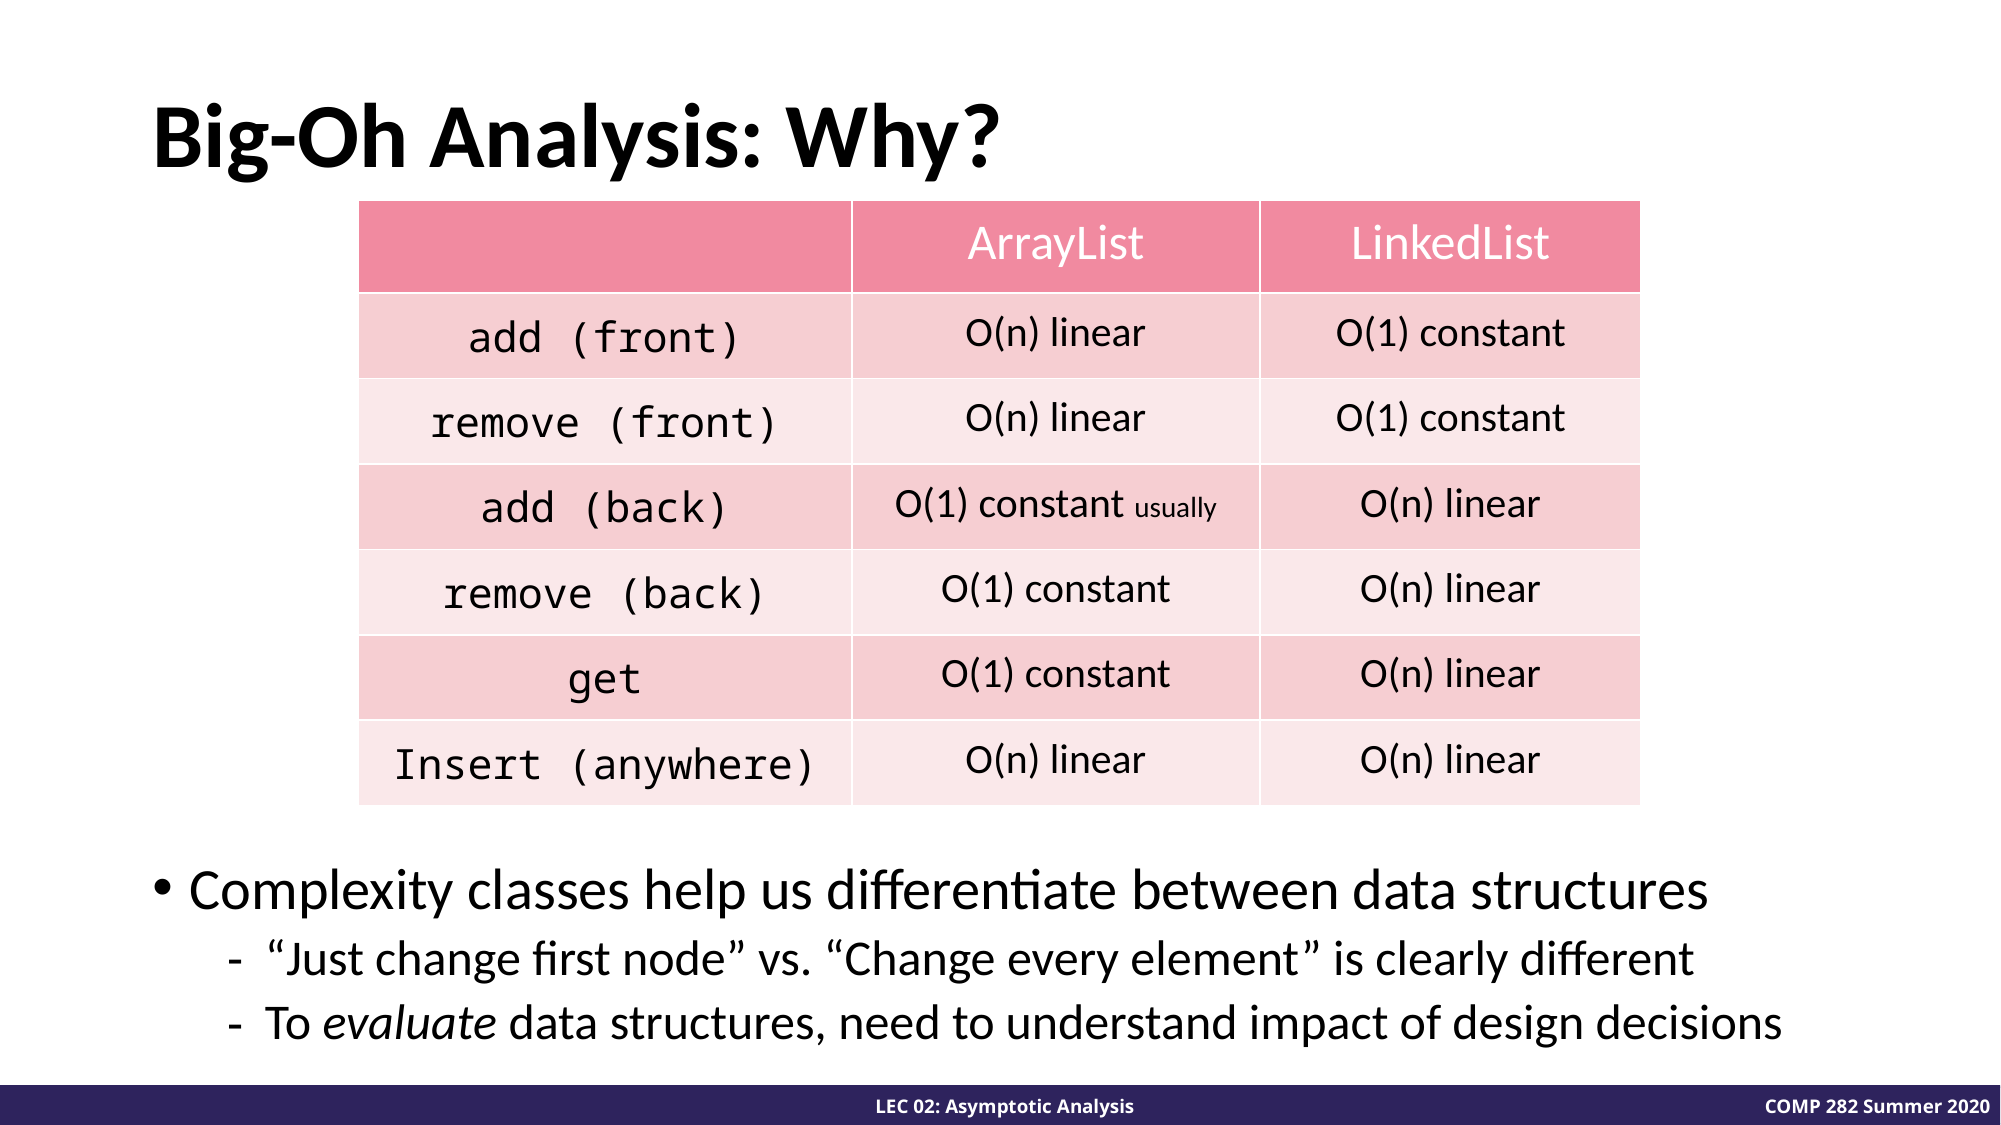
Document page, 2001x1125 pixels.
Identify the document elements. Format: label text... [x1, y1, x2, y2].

table_cell O(n) linear [853, 294, 1259, 378]
table_cell remove (front) [359, 379, 851, 463]
table_cell O(n) linear [1261, 721, 1640, 805]
table_cell O(n) linear [853, 379, 1259, 463]
table_cell Insert (anywhere) [359, 721, 851, 805]
table_header LinkedList [1261, 201, 1640, 292]
table_cell O(1) constant [1261, 379, 1640, 463]
list Complexity classes help us differentiate between data structures “Just change first node” vs. “Change every element” is clearly different To evaluate data structures, need to understand impact of design decisions [137, 851, 1888, 1125]
table_cell add (front) [359, 294, 851, 378]
table_cell O(n) linear [1261, 636, 1640, 719]
title Big-Oh Analysis: Why? [137, 74, 1863, 200]
table_cell O(n) linear [1261, 465, 1640, 549]
table_cell O(1) constant [853, 636, 1259, 719]
table_cell O(1) constant usually [853, 465, 1259, 549]
table_cell remove (back) [359, 550, 851, 634]
table_header ArrayList [853, 201, 1259, 292]
table_cell get [359, 636, 851, 719]
table_cell O(n) linear [853, 721, 1259, 805]
table_cell O(1) constant [853, 550, 1259, 634]
table_cell O(1) constant [1261, 294, 1640, 378]
table_cell O(n) linear [1261, 550, 1640, 634]
table_header [359, 201, 851, 292]
table_cell add (back) [359, 465, 851, 549]
